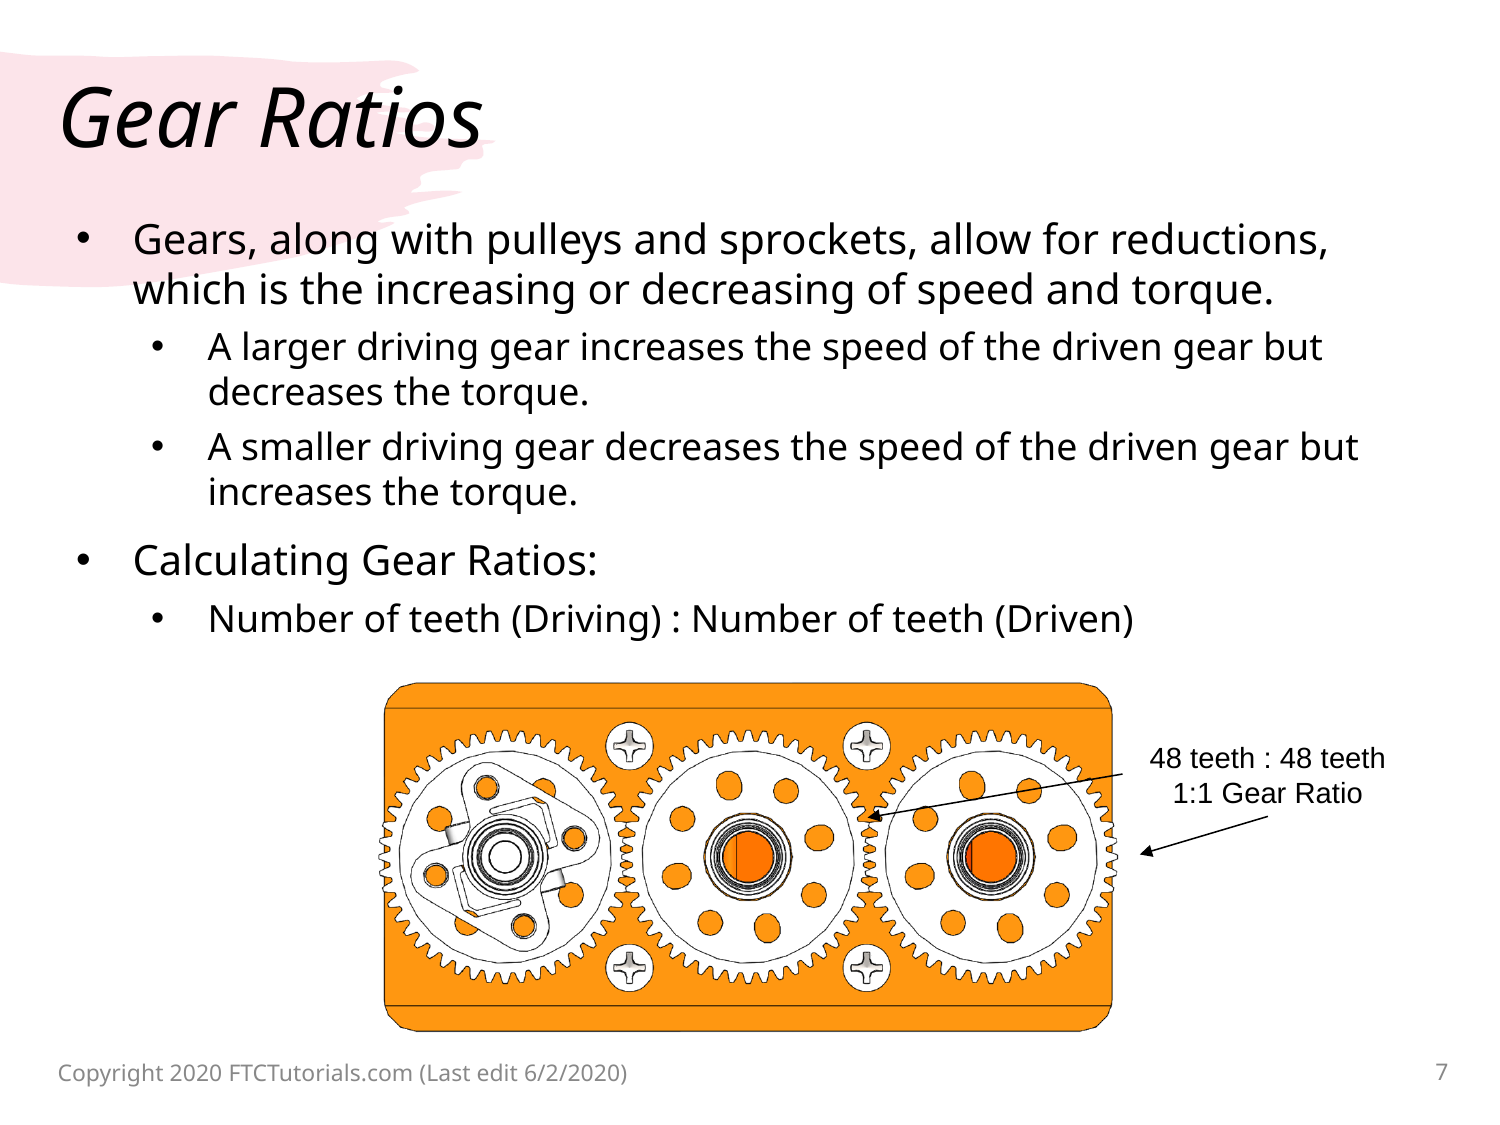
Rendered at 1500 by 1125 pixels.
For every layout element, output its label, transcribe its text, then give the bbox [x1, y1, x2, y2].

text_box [867, 774, 1123, 818]
picture [359, 654, 1141, 1054]
footer Copyright 2020 FTCTutorials.com (Last edit 6/2/2020) [42, 1042, 718, 1103]
list Gears, along with pulleys and sprockets, allow for reductions, which is the increasing or decreasing of speed and torque. A larger driving gear increases the speed of the driven gear but decreases the torque. A smaller driving gear decreases the speed of the driven gear but increases the torque. Calculating Gear Ratios: Number of teeth (Driving) : Number of teeth (Driven) [42, 204, 1464, 1030]
text_box 48 teeth : 48 teeth 1:1 Gear Ratio [1146, 731, 1414, 817]
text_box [1139, 817, 1269, 855]
title Gear Ratios [42, 59, 1464, 182]
slide_number 7 [1378, 1042, 1464, 1103]
